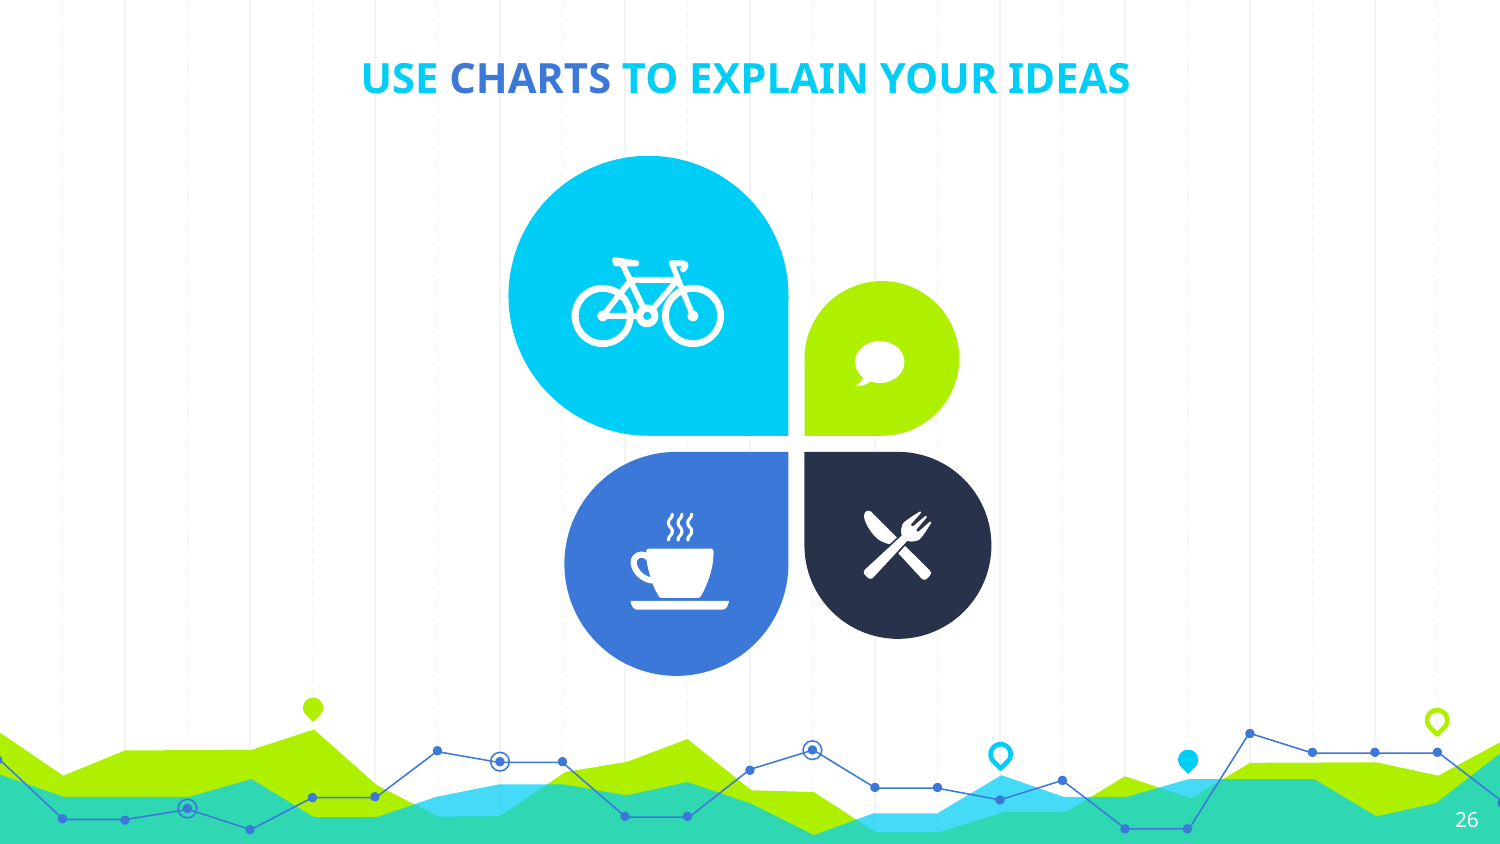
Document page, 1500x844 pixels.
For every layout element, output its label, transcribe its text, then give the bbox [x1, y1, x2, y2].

title USE CHARTS TO EXPLAIN YOUR IDEAS [171, 0, 1320, 155]
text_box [863, 510, 932, 580]
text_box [508, 155, 992, 677]
slide_number 26 [1403, 791, 1494, 844]
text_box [630, 512, 730, 610]
